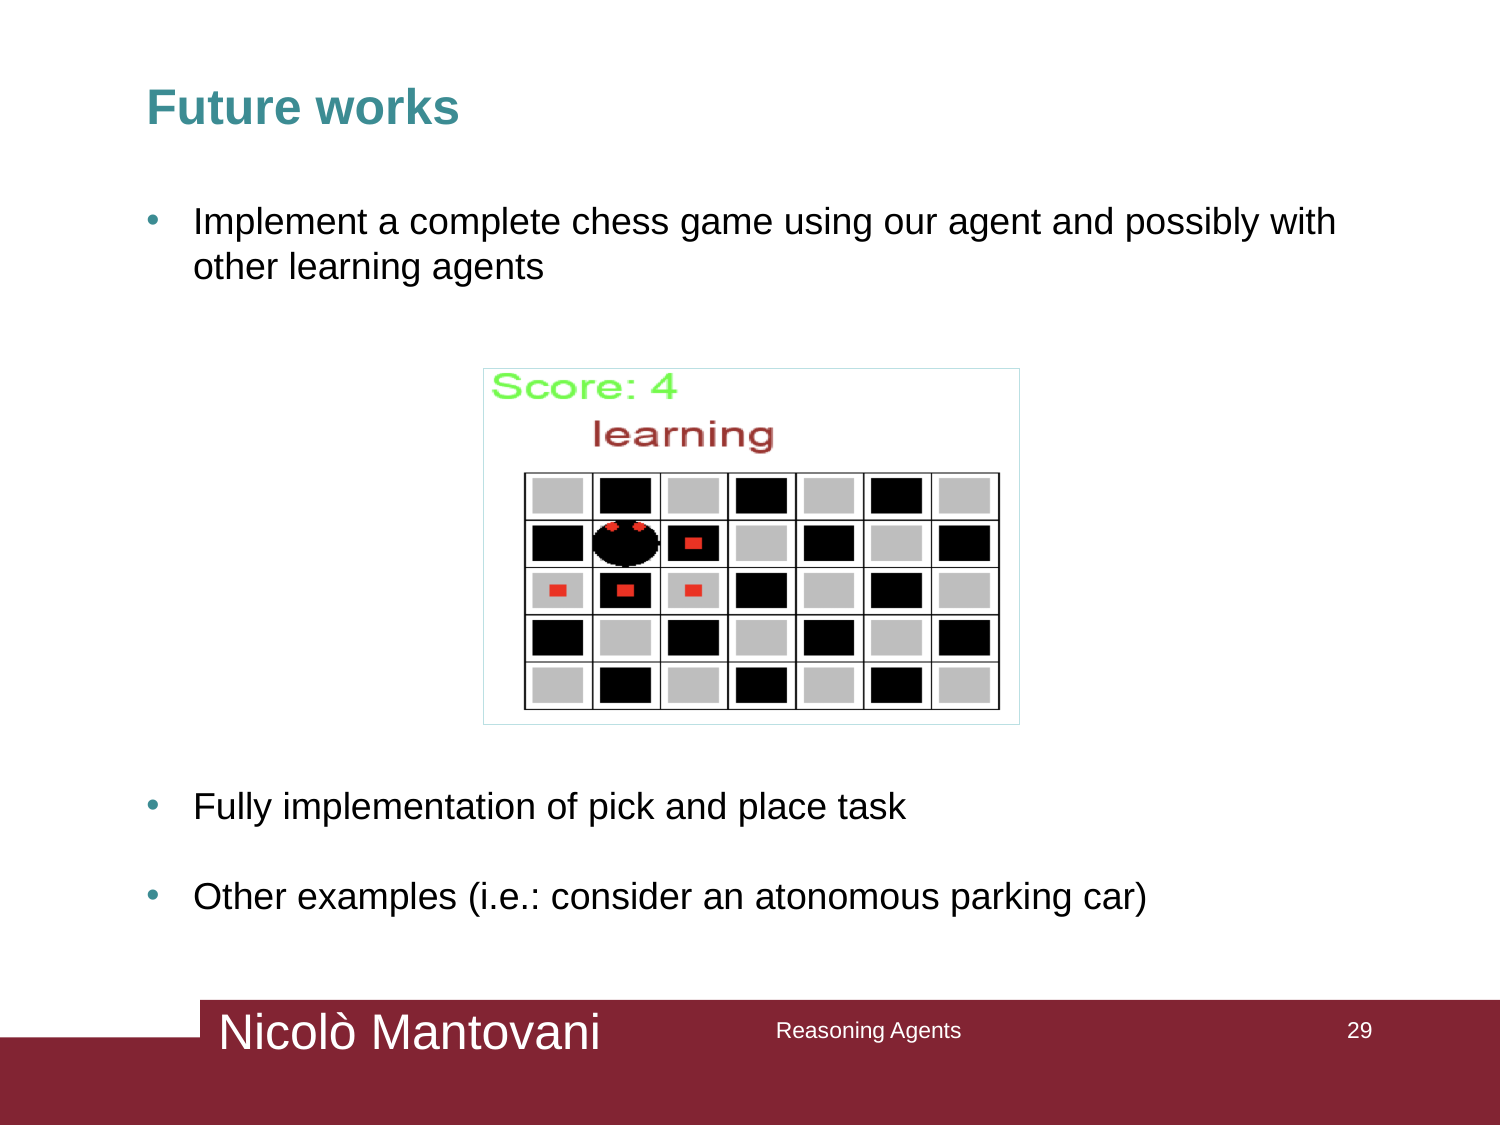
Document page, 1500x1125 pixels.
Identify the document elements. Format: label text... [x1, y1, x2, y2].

picture [482, 368, 1020, 725]
slide_number 29 [1074, 1008, 1388, 1084]
title Future works [131, 67, 1372, 144]
text_box Nicolò Mantovani [0, 984, 645, 1125]
slide_number Reasoning Agents [712, 1008, 1025, 1084]
list Implement a complete chess game using our agent and possibly with other learning agents Fully implementation of pick and place task Other examples (i.e.: consider an atonomous parking car) [131, 144, 1388, 991]
